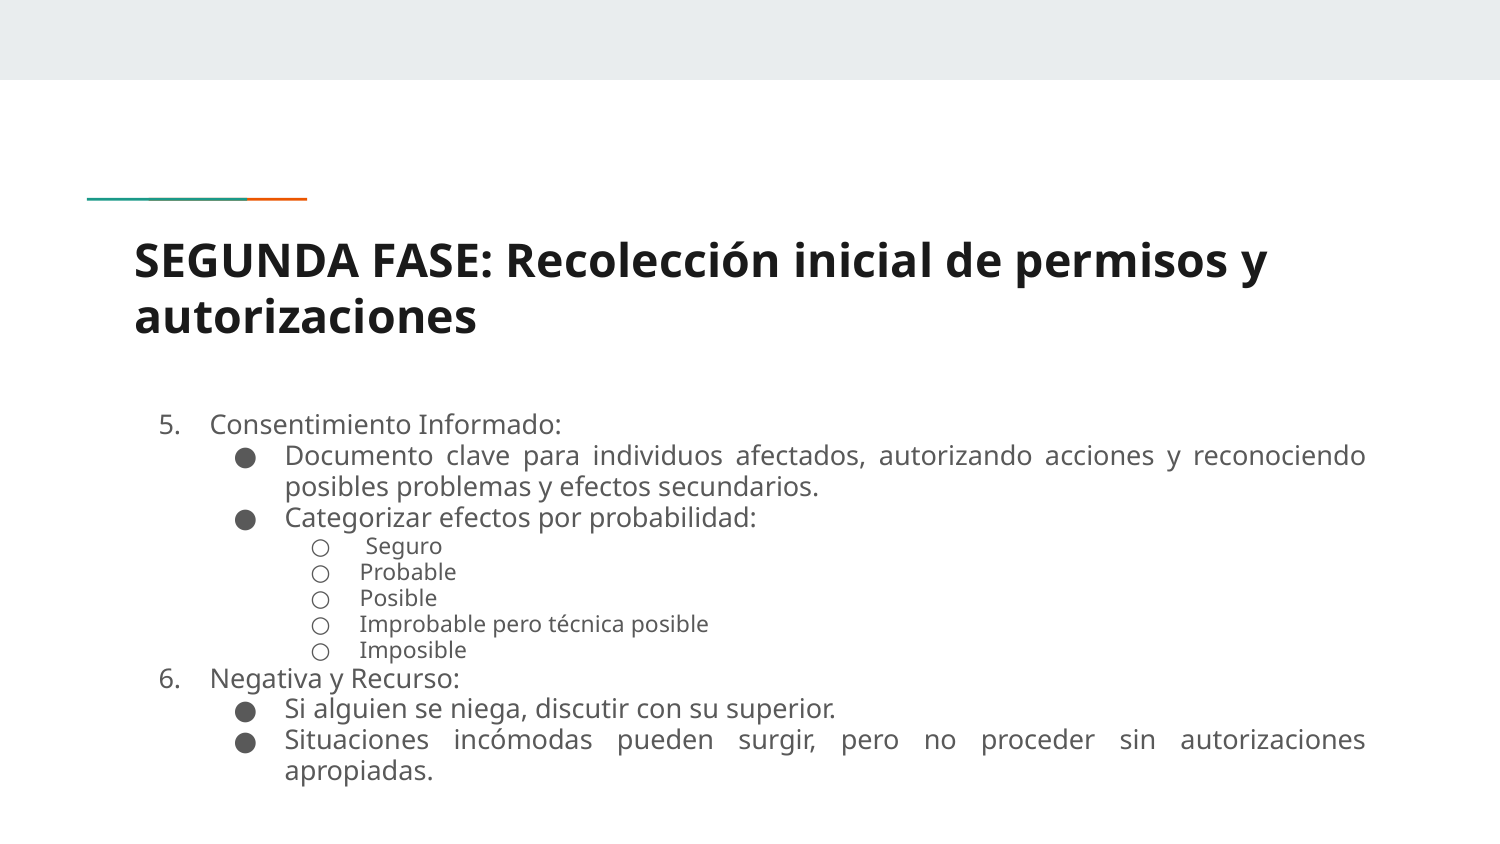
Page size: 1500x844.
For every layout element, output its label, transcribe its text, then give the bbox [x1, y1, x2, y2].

title SEGUNDA FASE: Recolección inicial de permisos y autorizaciones [119, 216, 1381, 360]
list Consentimiento Informado: Documento clave para individuos afectados, autorizando acciones y reconociendo posibles problemas y efectos secundarios. Categorizar efectos por probabilidad: Seguro Probable Posible Improbable pero técnica posible Imposible Negativa y Recurso: Si alguien se niega, discutir con su superior. Situaciones incómodas pueden surgir, pero no proceder sin autorizaciones apropiadas. [119, 395, 1381, 767]
